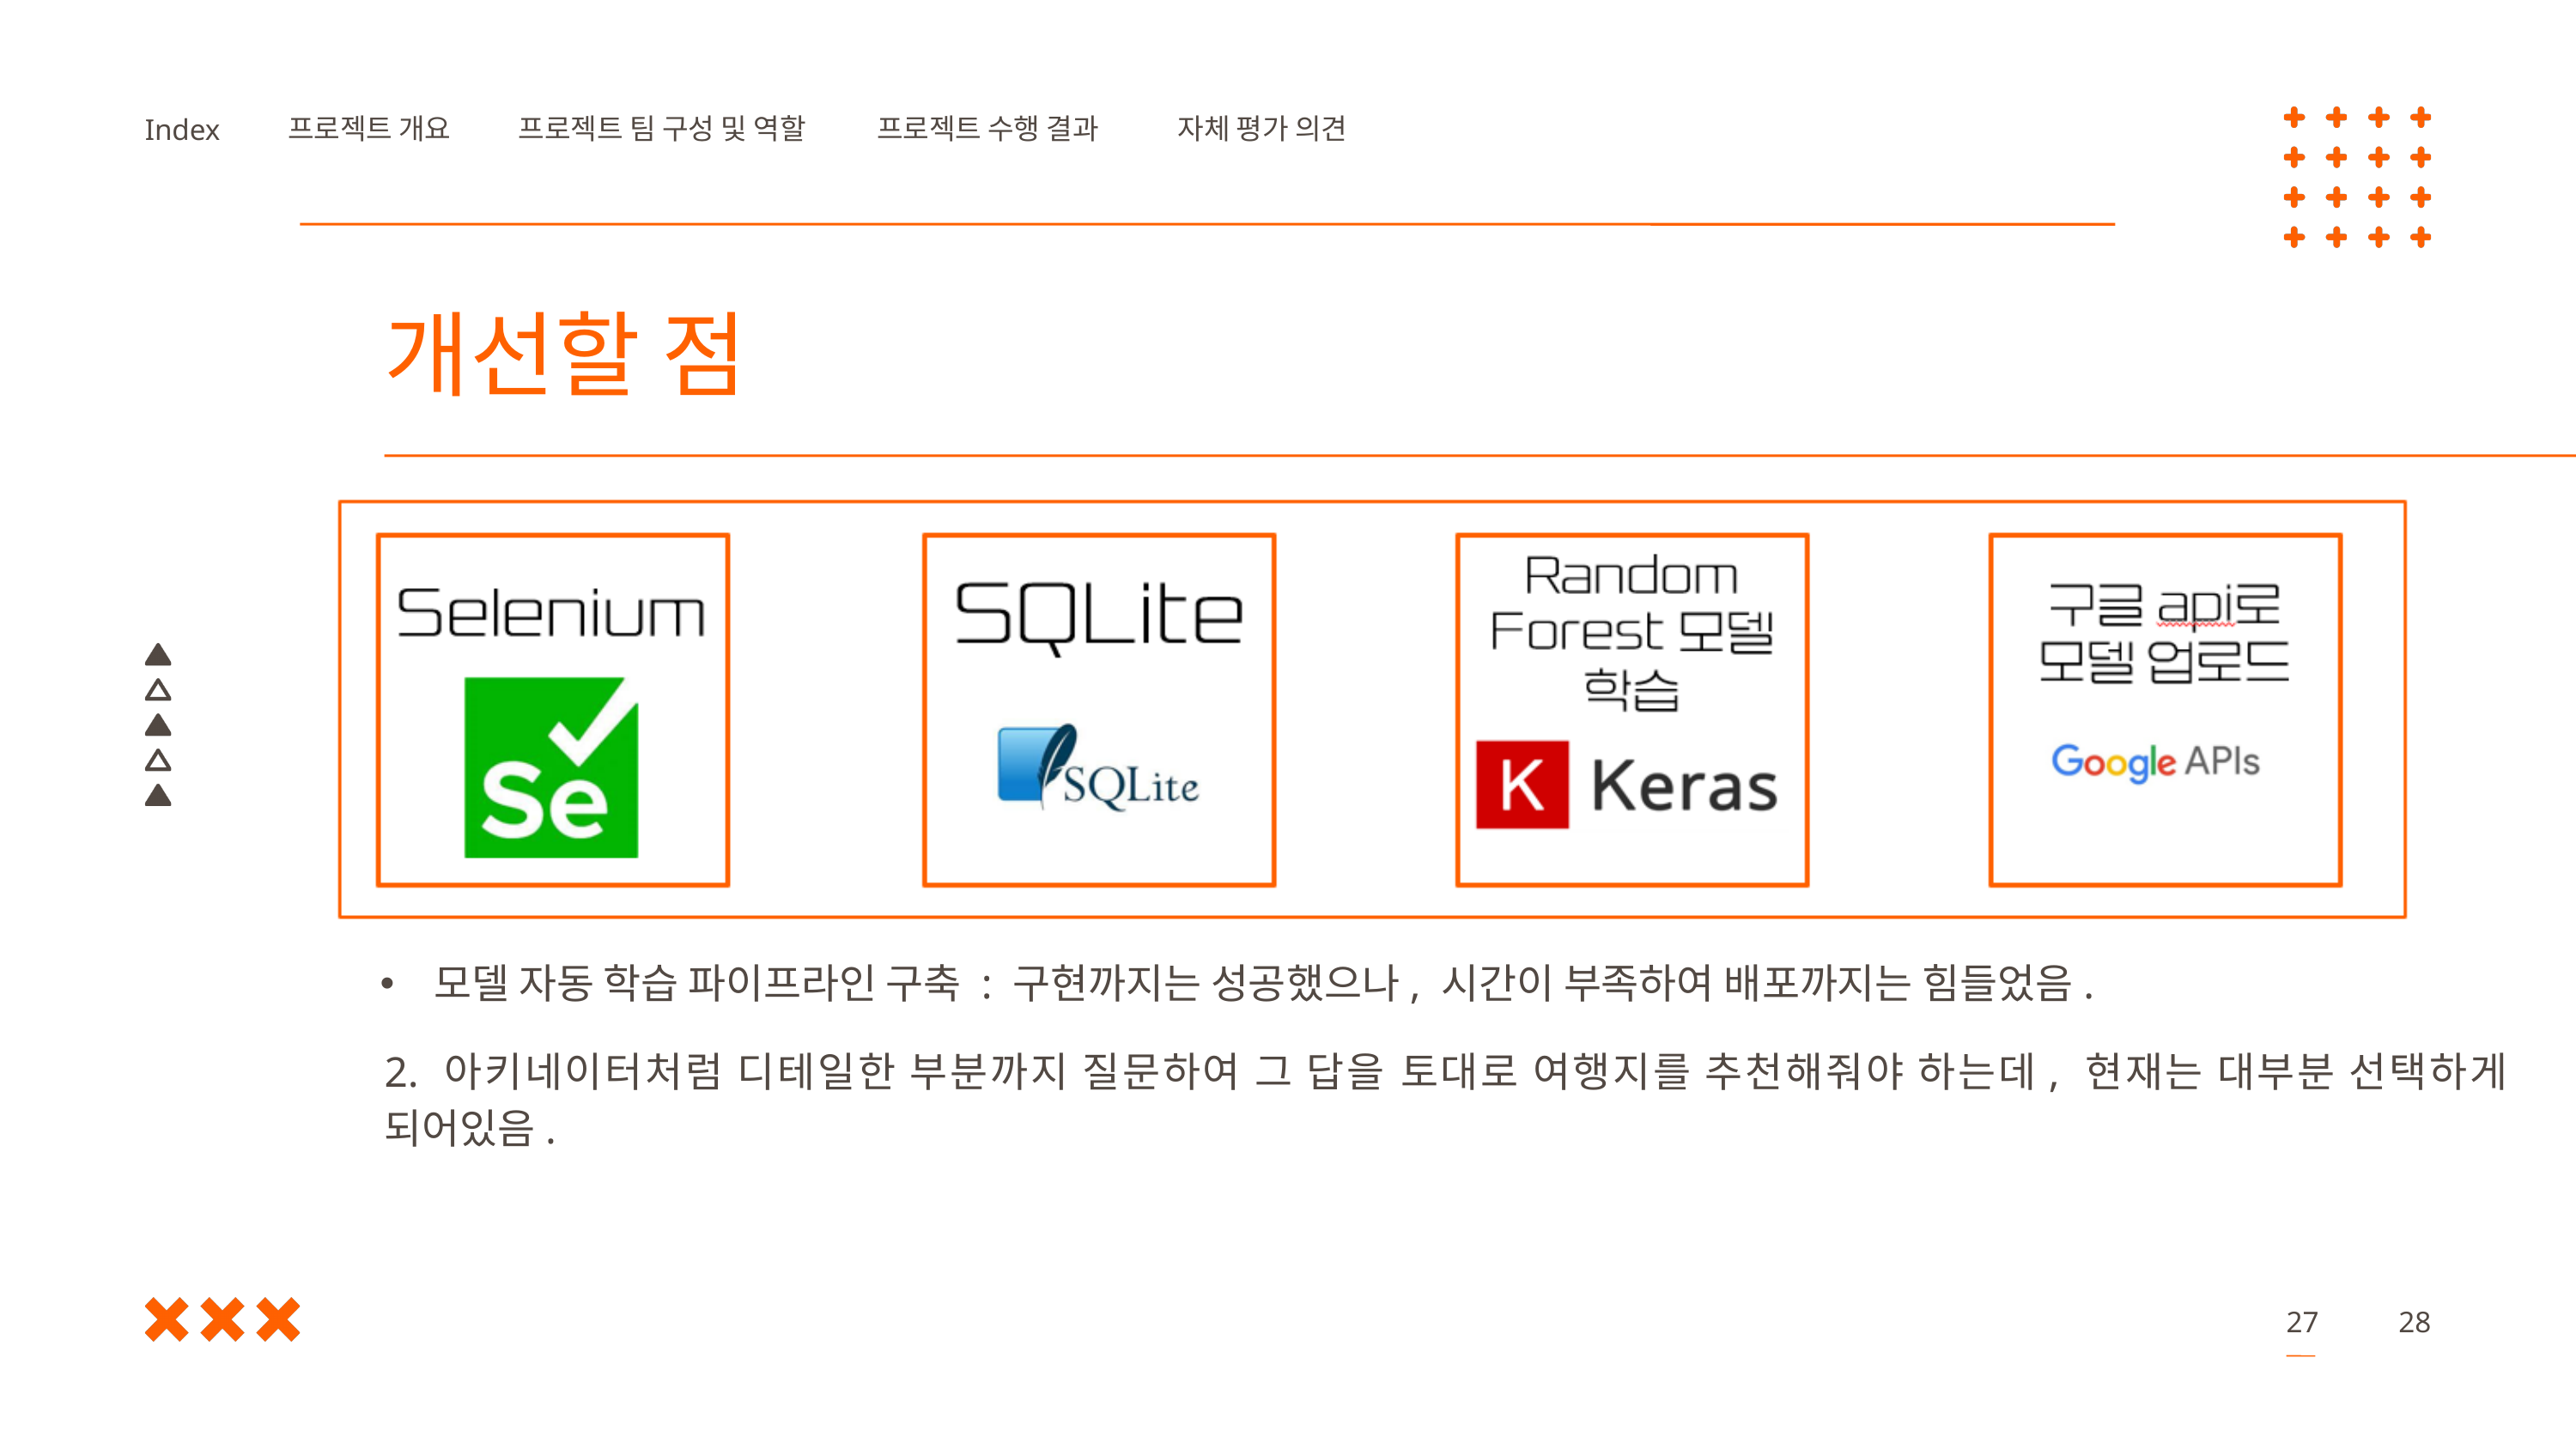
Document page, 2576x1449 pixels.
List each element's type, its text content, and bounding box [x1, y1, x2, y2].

text_box [144, 643, 172, 806]
text_box 자체 평가 의견 [1177, 105, 1352, 145]
text_box 프로젝트 팀 구성 및 역할 [518, 105, 811, 145]
text_box 28 [2345, 1298, 2432, 1339]
text_box 2. 아키네이터처럼 디테일한 부분까지 질문하여 그 답을 토대로 여행지를 추천해줘야 하는데, 현재는 대부분 선택하게 되어있음. [384, 1037, 2508, 1153]
text_box 모델 자동 학습 파이프라인 구축 : 구현까지는 성공했으나, 시간이 부족하여 배포까지는 힘들었음. [345, 949, 2417, 1008]
text_box [2283, 106, 2348, 252]
text_box 프로젝트 수행 결과 [876, 105, 1113, 145]
text_box 개선할 점 [384, 320, 1091, 409]
text_box 27 [2233, 1298, 2319, 1339]
text_box [144, 1297, 301, 1342]
text_box Index [144, 106, 223, 147]
text_box 프로젝트 개요 [288, 105, 453, 145]
text_box [2367, 106, 2432, 252]
text_box [325, 497, 2417, 936]
